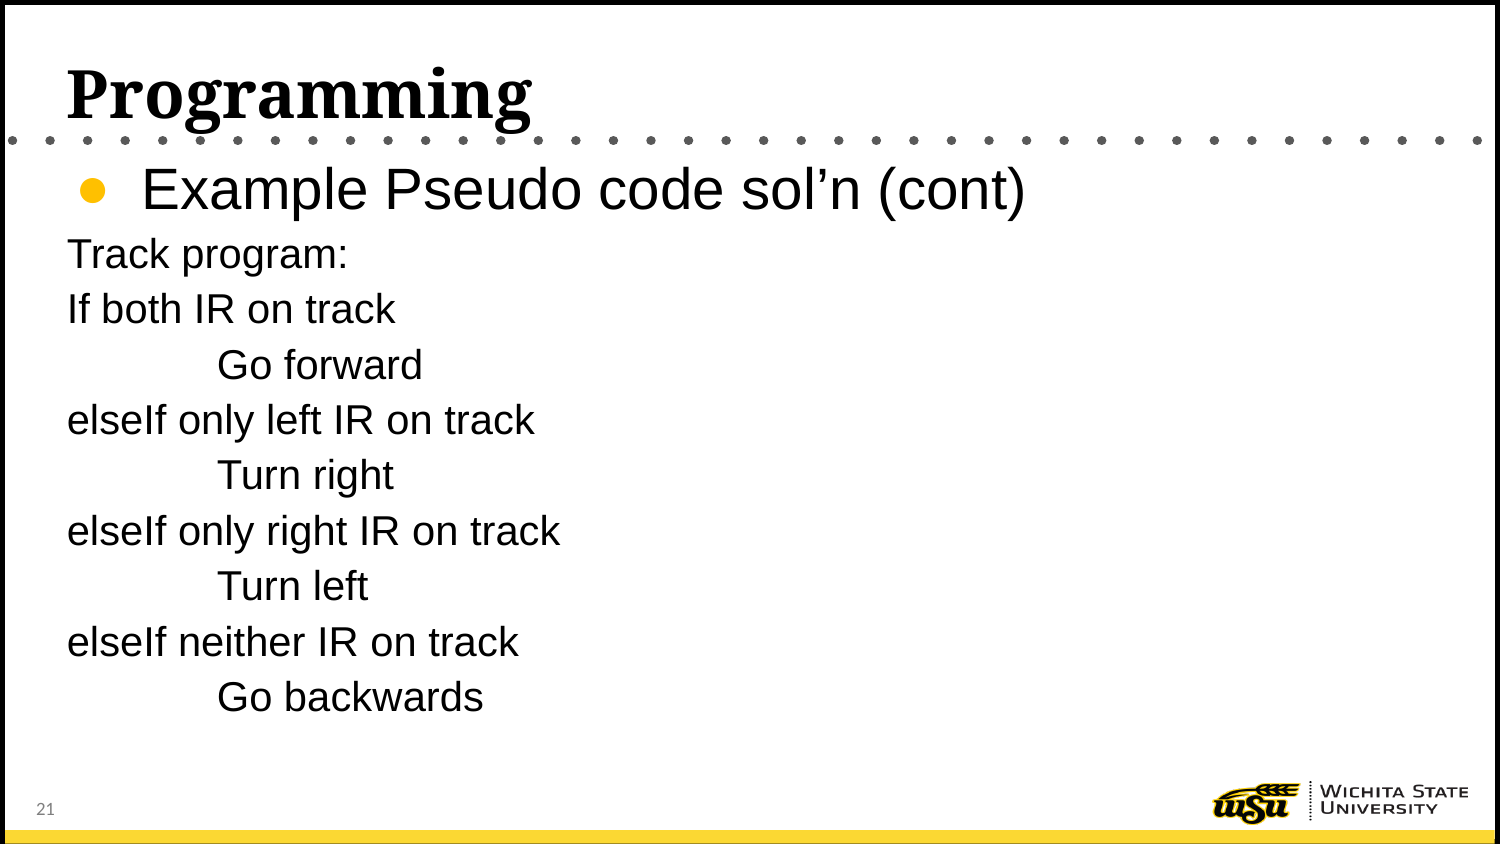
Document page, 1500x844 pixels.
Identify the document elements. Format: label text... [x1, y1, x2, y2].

title Programming [55, 33, 1450, 138]
picture [1212, 781, 1468, 825]
list Example Pseudo code sol’n (cont) Track program: If both IR on track Go forward elseIf only left IR on track Turn right elseIf only right IR on track Turn left elseIf neither IR on track Go backwards [55, 153, 1406, 802]
